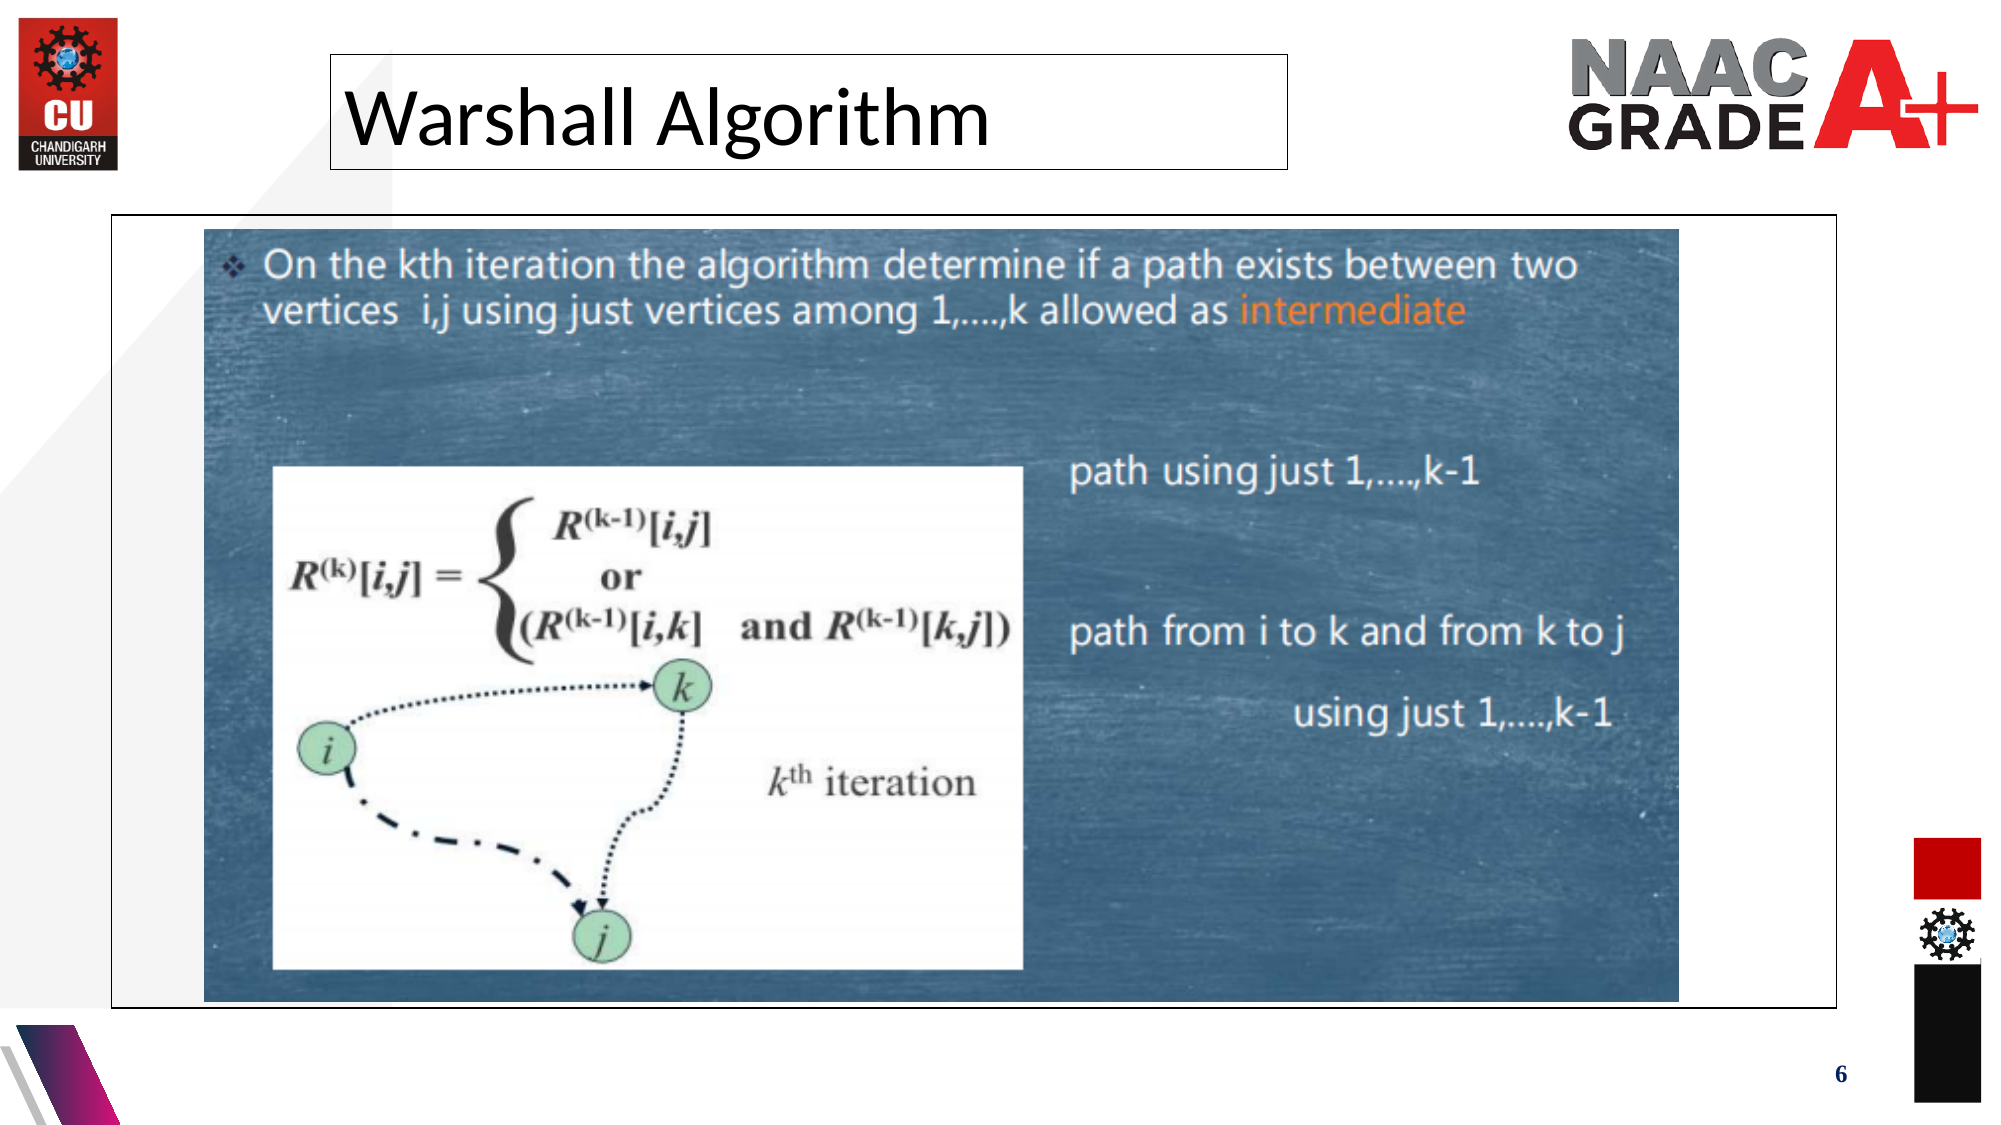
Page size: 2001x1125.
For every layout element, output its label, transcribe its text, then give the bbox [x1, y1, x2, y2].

text_box [111, 215, 1837, 1008]
text_box Warshall Algorithm [330, 54, 1288, 170]
slide_number 6 [1412, 1042, 1863, 1103]
picture [1568, 37, 1981, 150]
picture [18, 17, 118, 171]
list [204, 229, 1679, 1002]
